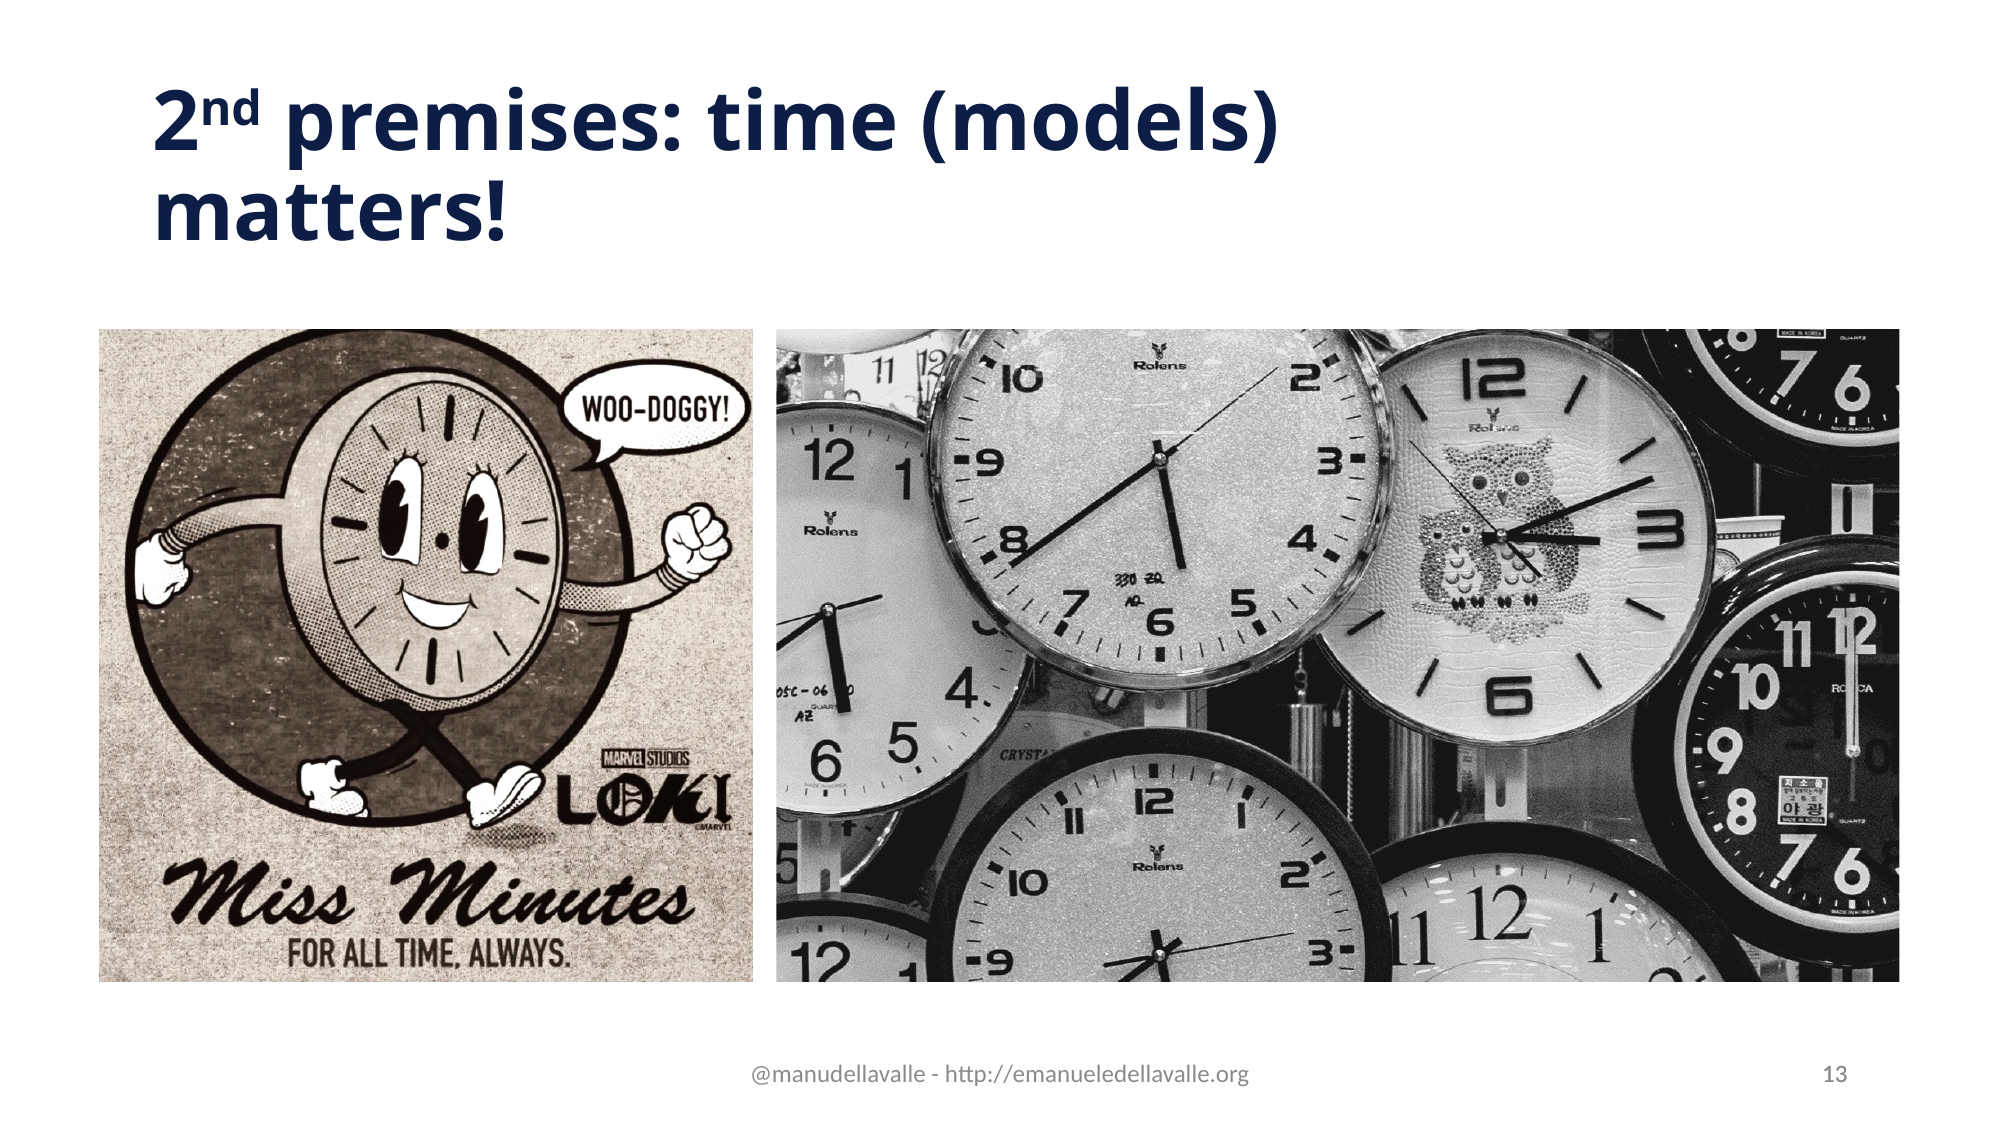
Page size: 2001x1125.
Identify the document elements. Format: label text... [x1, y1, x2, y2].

title 2nd premises: time (models) matters! [137, 59, 1502, 278]
footer @manudellavalle - http://emanueledellavalle.org [536, 1042, 1464, 1103]
picture [99, 329, 753, 983]
picture [776, 329, 1900, 983]
slide_number 13 [1498, 1042, 1863, 1103]
